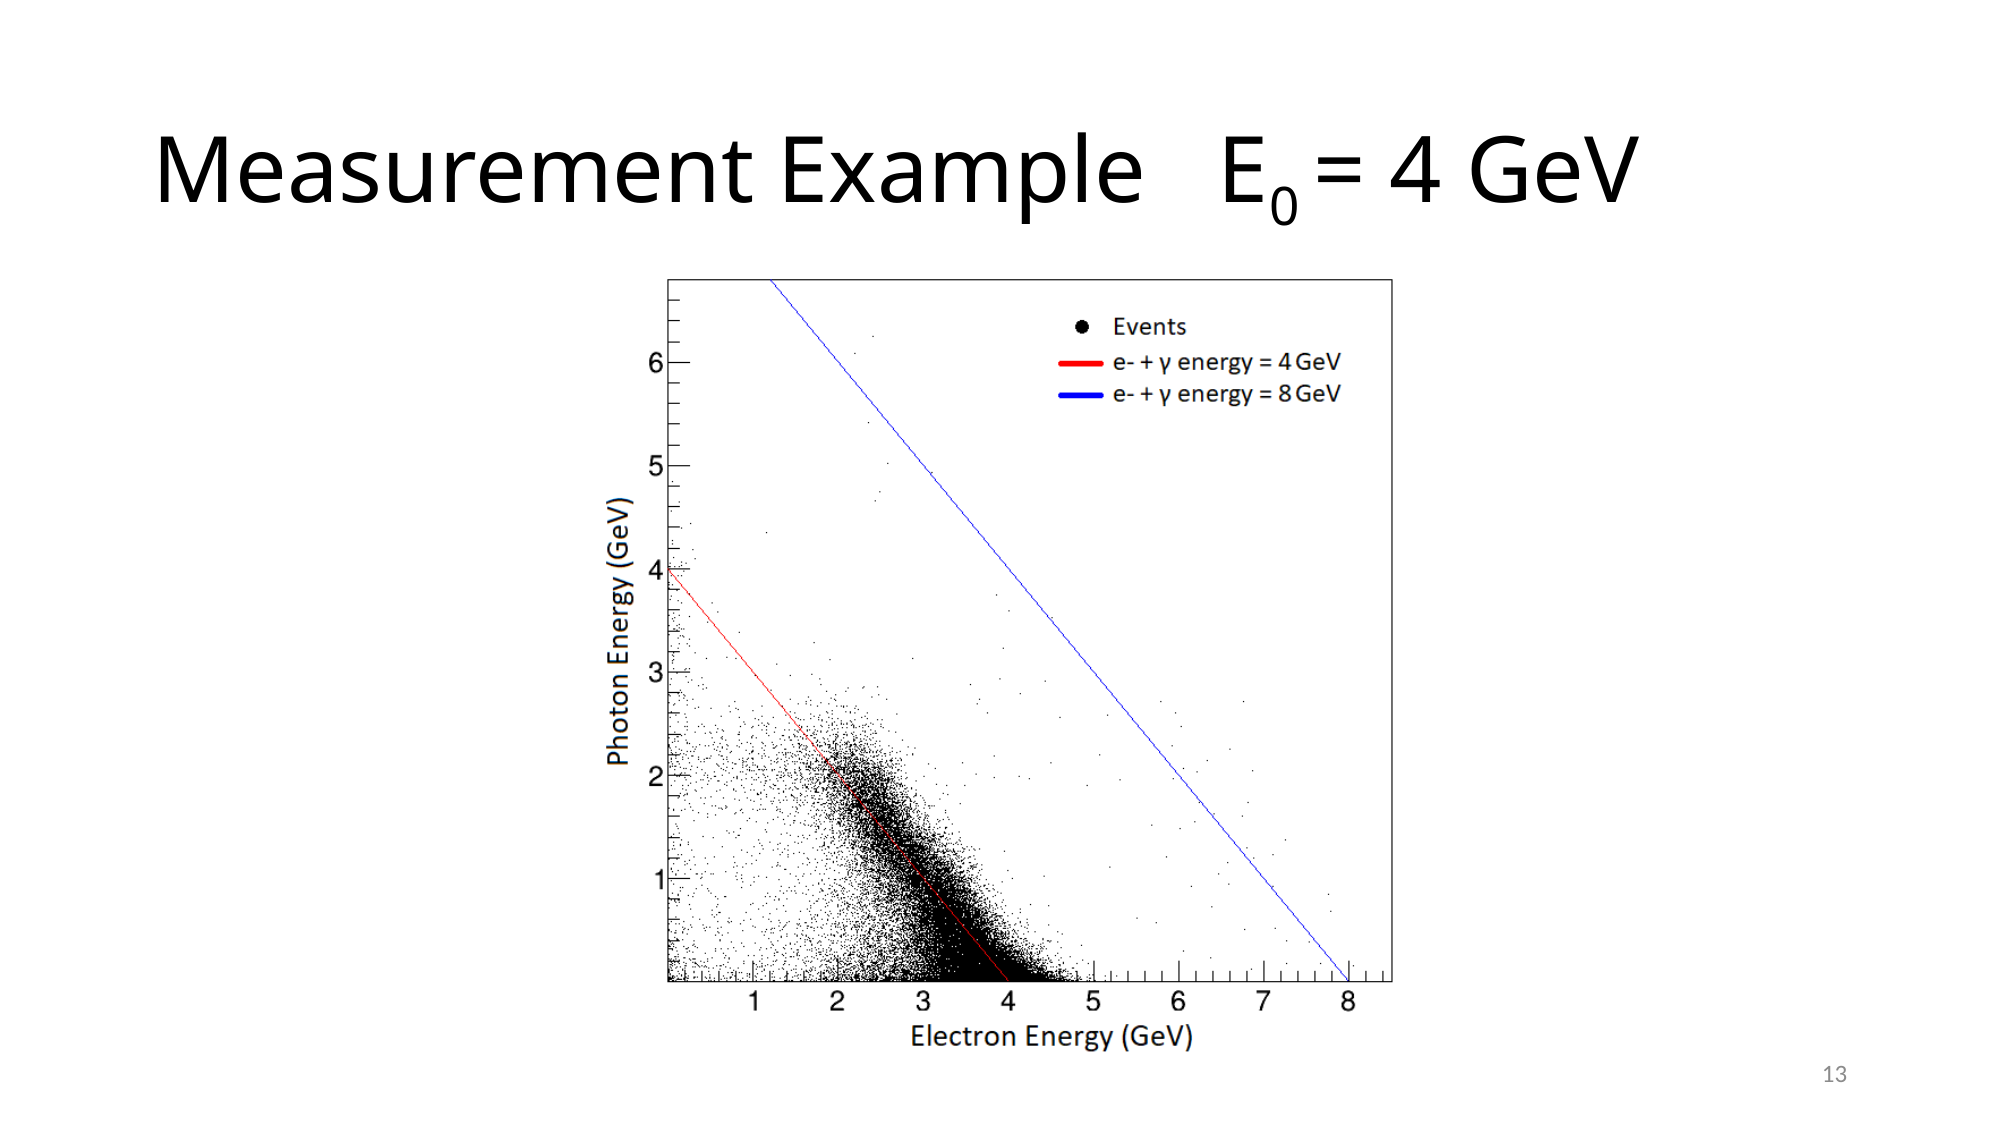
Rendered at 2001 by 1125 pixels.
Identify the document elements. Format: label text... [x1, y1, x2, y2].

slide_number 13 [1412, 1042, 1863, 1103]
picture [587, 235, 1413, 1073]
title Measurement Example E0 = 4 GeV [137, 59, 1863, 278]
